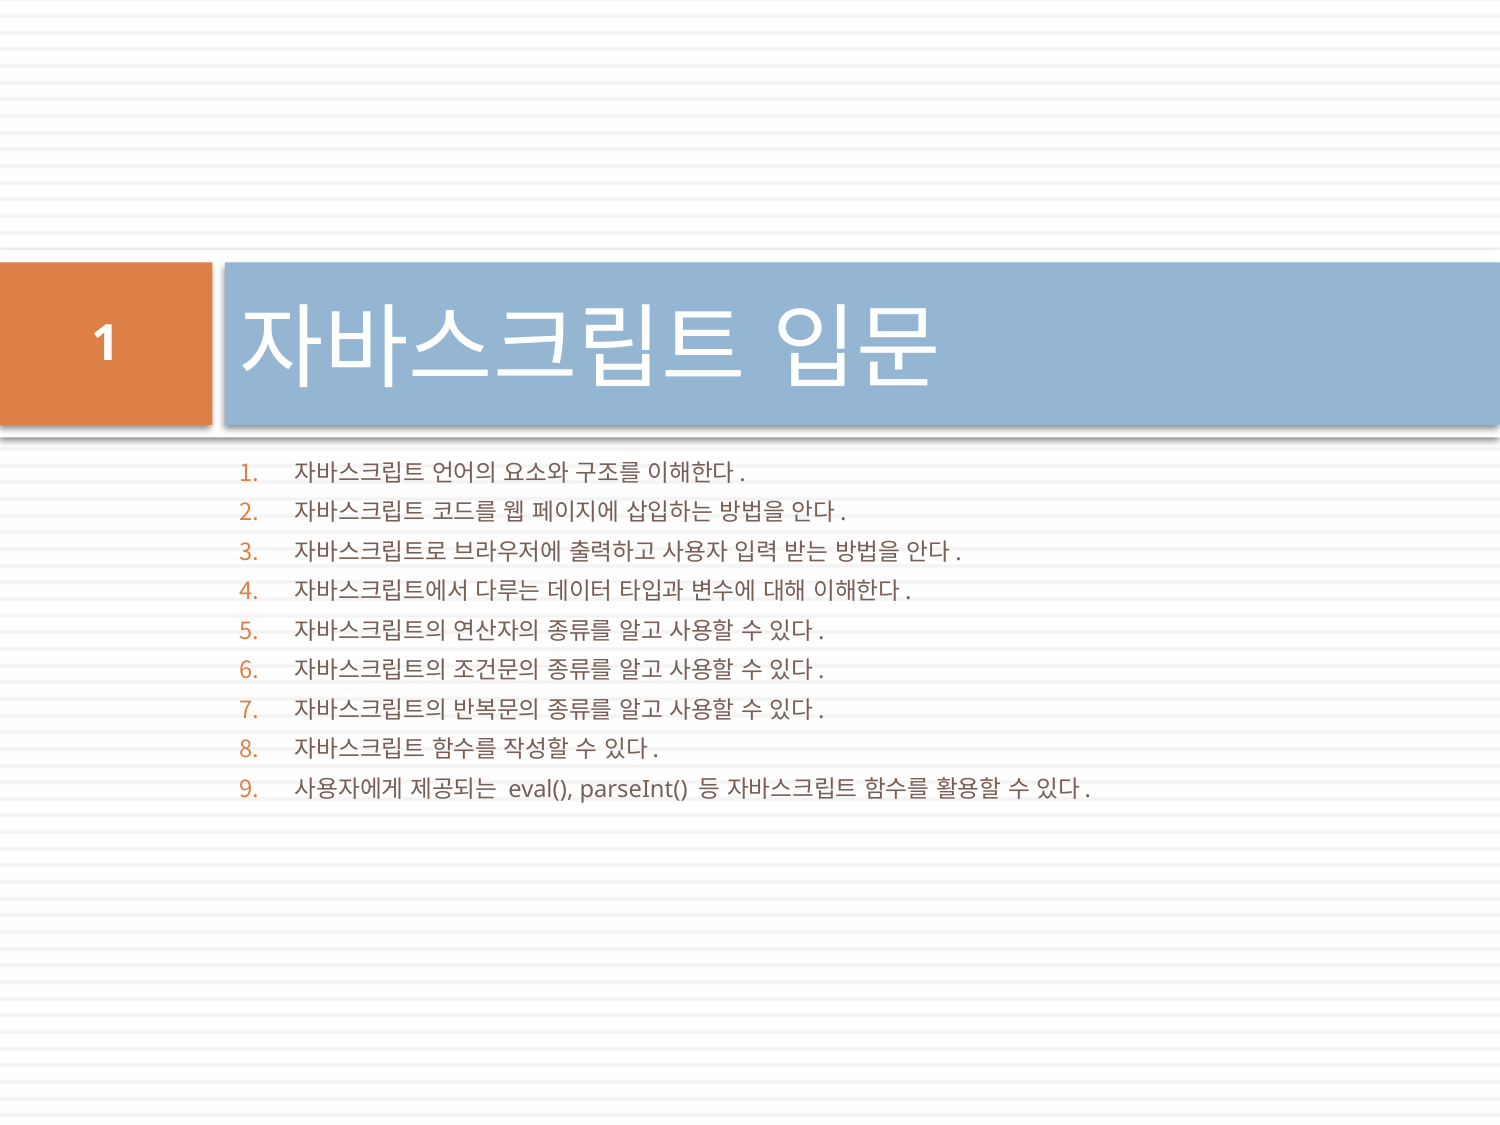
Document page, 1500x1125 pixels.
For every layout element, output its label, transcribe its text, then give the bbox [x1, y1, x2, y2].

slide_number 1 [0, 287, 213, 403]
title 자바스크립트 입문 [225, 262, 1475, 425]
list 자바스크립트 언어의 요소와 구조를 이해한다. 자바스크립트 코드를 웹 페이지에 삽입하는 방법을 안다. 자바스크립트로 브라우저에 출력하고 사용자 입력 받는 방법을 안다. 자바스크립트에서 다루는 데이터 타입과 변수에 대해 이해한다. 자바스크립트의 연산자의 종류를 알고 사용할 수 있다. 자바스크립트의 조건문의 종류를 알고 사용할 수 있다. 자바스크립트의 반복문의 종류를 알고 사용할 수 있다. 자바스크립트 함수를 작성할 수 있다. 사용자에게 제공되는 eval(), parseInt() 등 자바스크립트 함수를 활용할 수 있다. [225, 450, 1394, 811]
